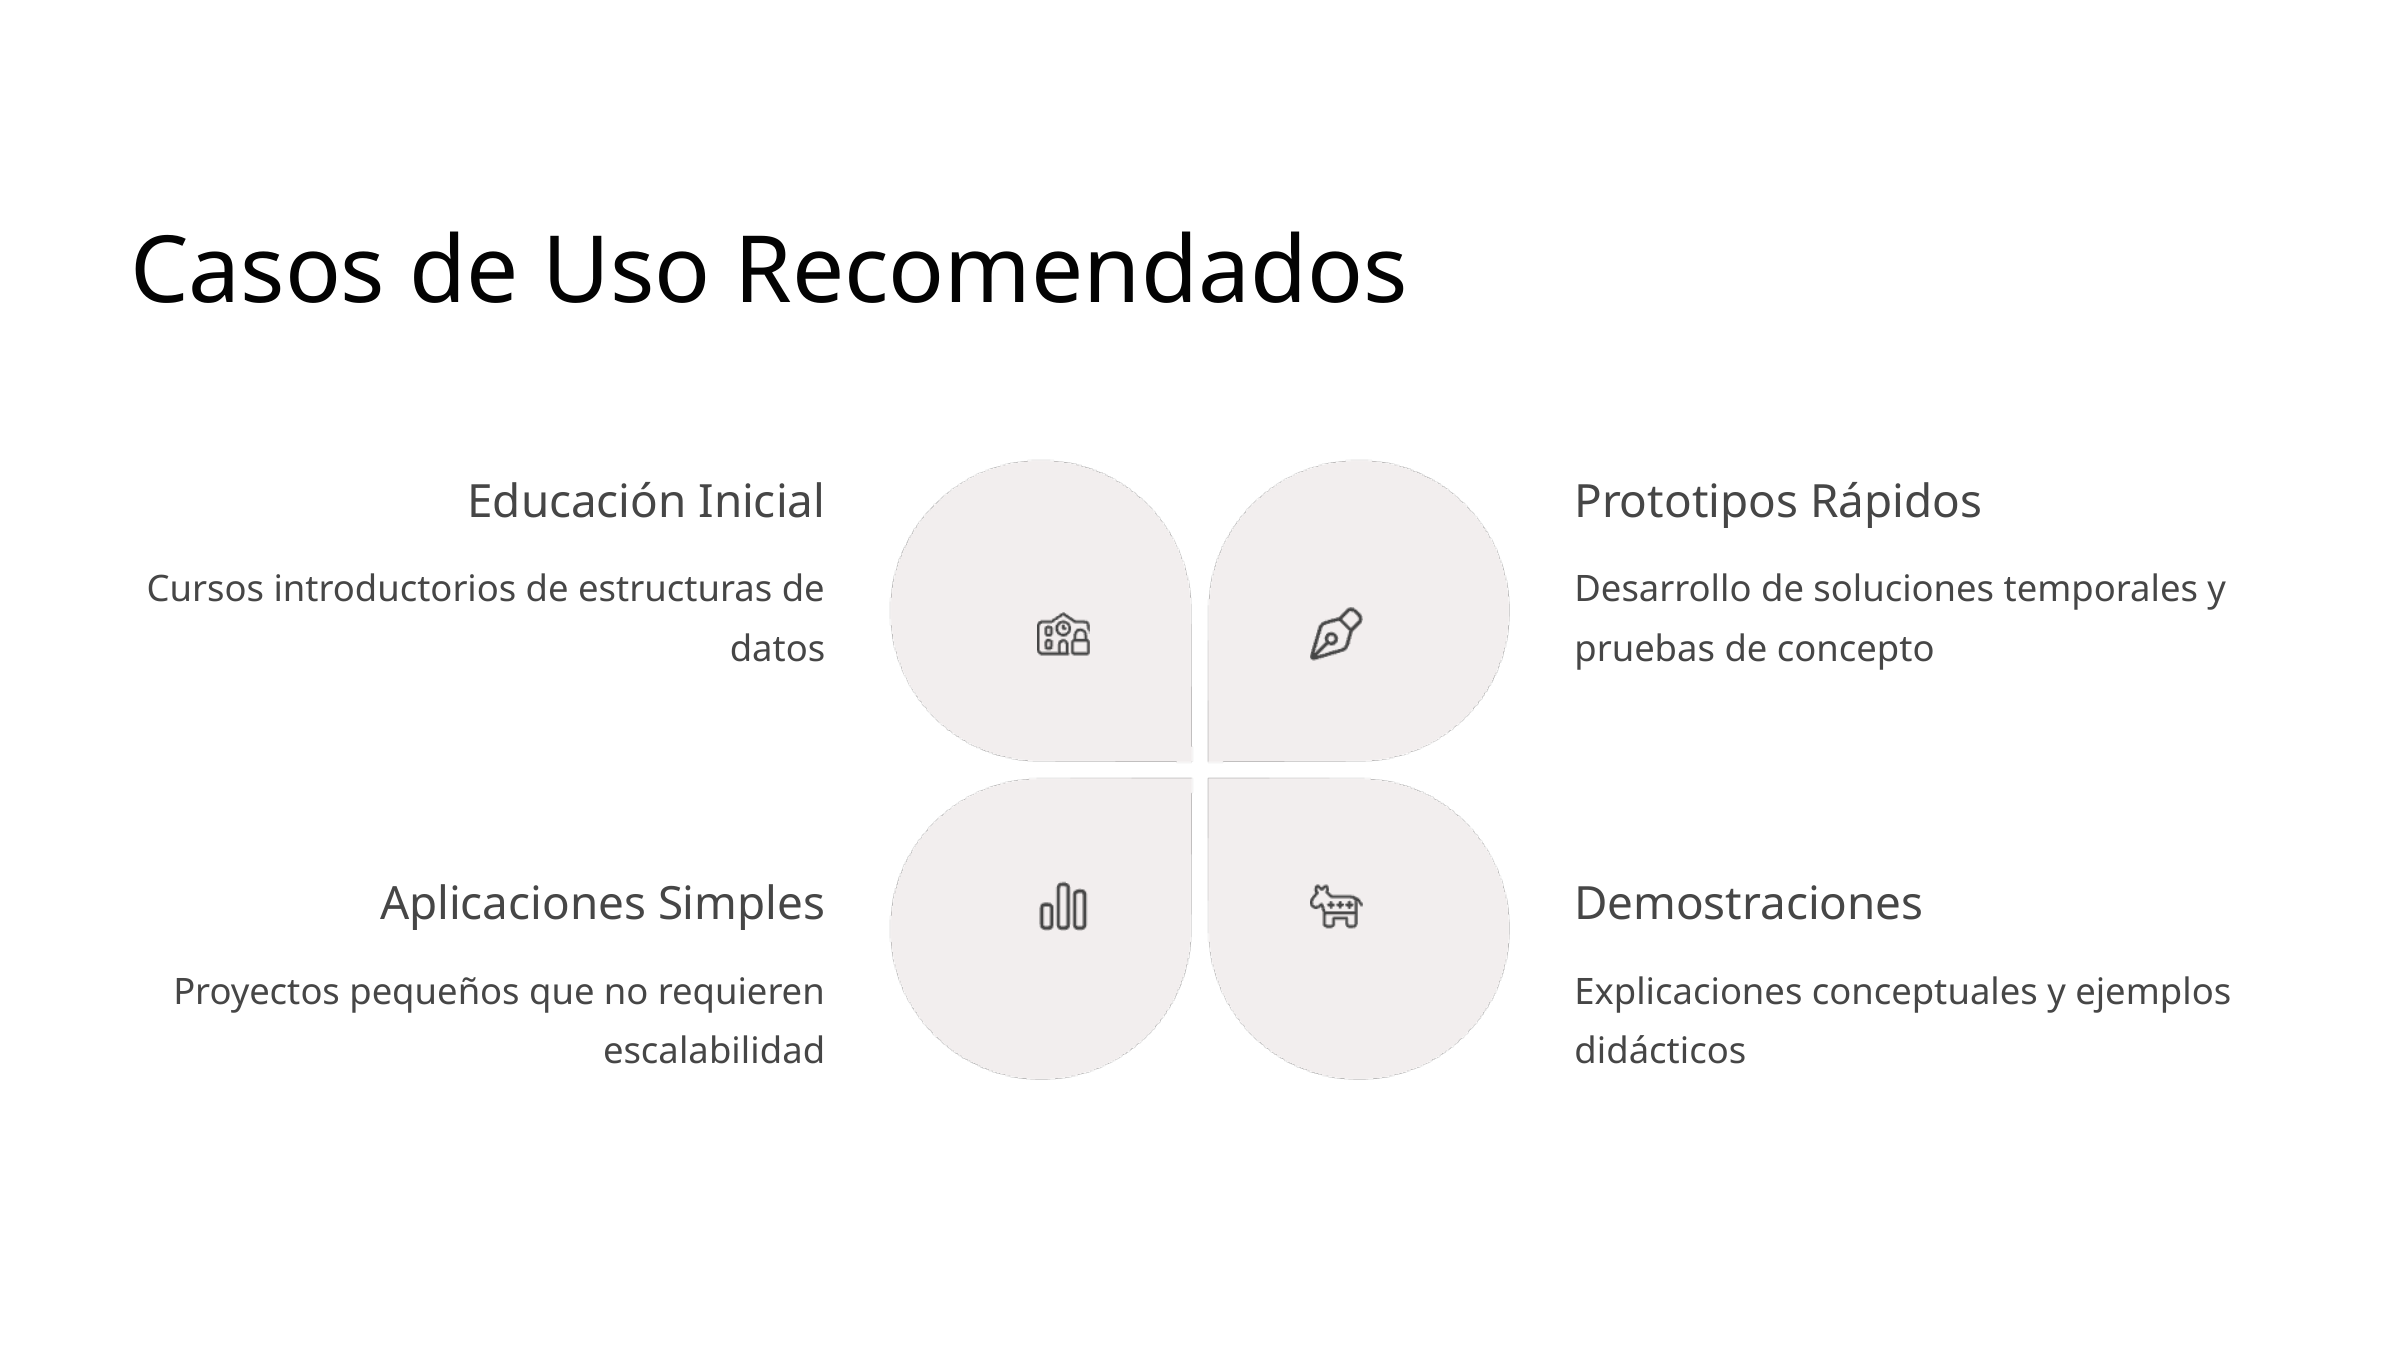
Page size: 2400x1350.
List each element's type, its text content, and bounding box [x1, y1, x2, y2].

text_box Demostraciones [1575, 871, 2040, 930]
text_box Cursos introductorios de estructuras de datos [130, 549, 825, 669]
text_box Proyectos pequeños que no requieren escalabilidad [130, 952, 825, 1072]
text_box Explicaciones conceptuales y ejemplos didácticos [1575, 952, 2270, 1072]
text_box Educación Inicial [360, 469, 825, 528]
text_box Aplicaciones Simples [348, 871, 825, 930]
text_box Casos de Uso Recomendados [130, 205, 1454, 322]
text_box Prototipos Rápidos [1575, 469, 2040, 528]
picture [825, 395, 1575, 1145]
text_box Desarrollo de soluciones temporales y pruebas de concepto [1575, 549, 2270, 669]
